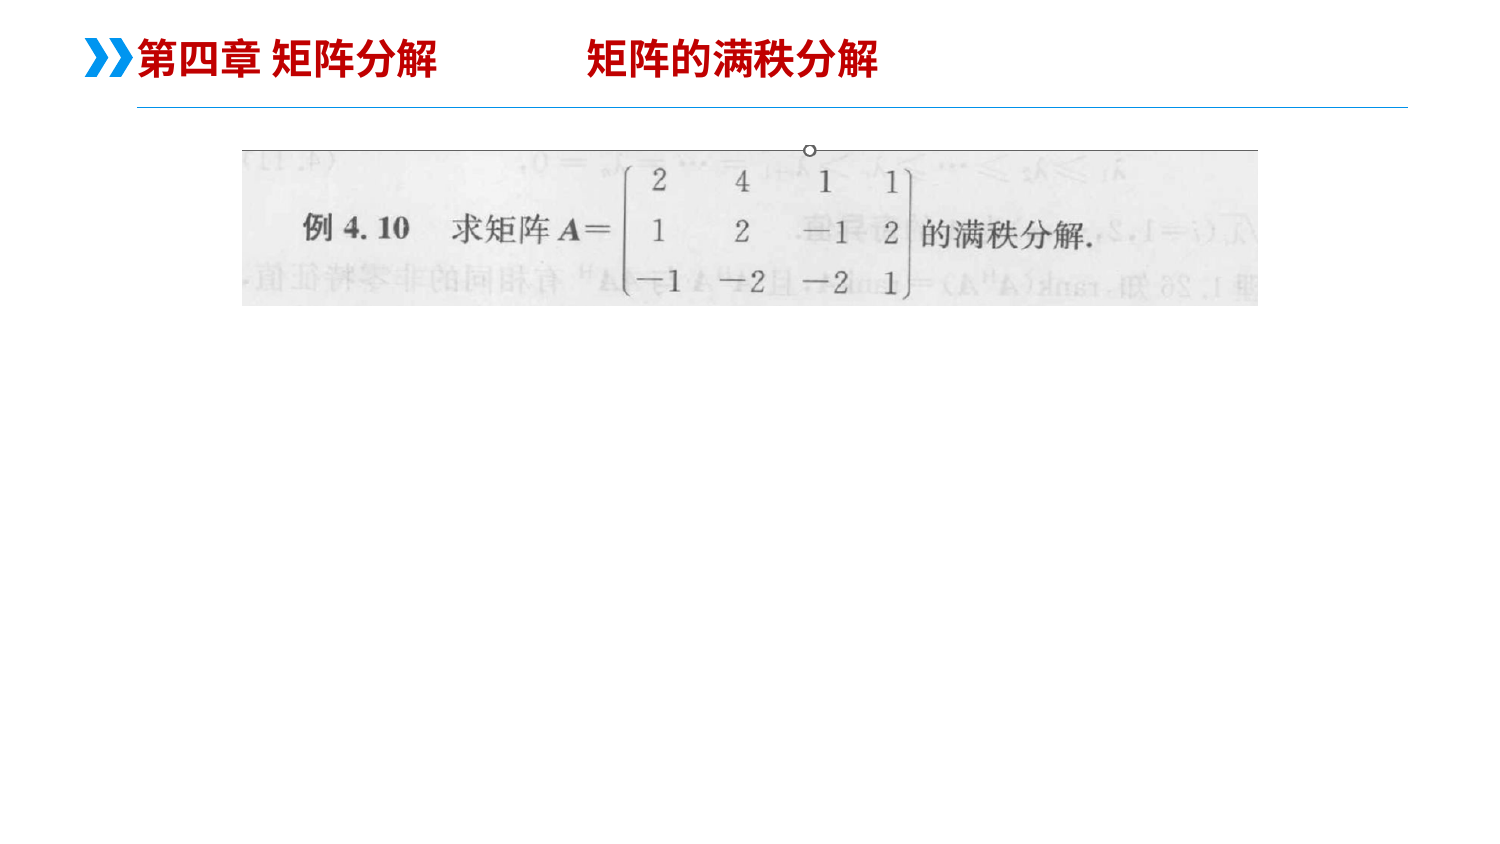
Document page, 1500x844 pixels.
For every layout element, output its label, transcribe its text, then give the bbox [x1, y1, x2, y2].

text_box [82, 36, 111, 79]
text_box 第四章 矩阵分解 矩阵的满秩分解 [136, 26, 1337, 90]
text_box [107, 36, 135, 79]
picture [242, 144, 1258, 307]
